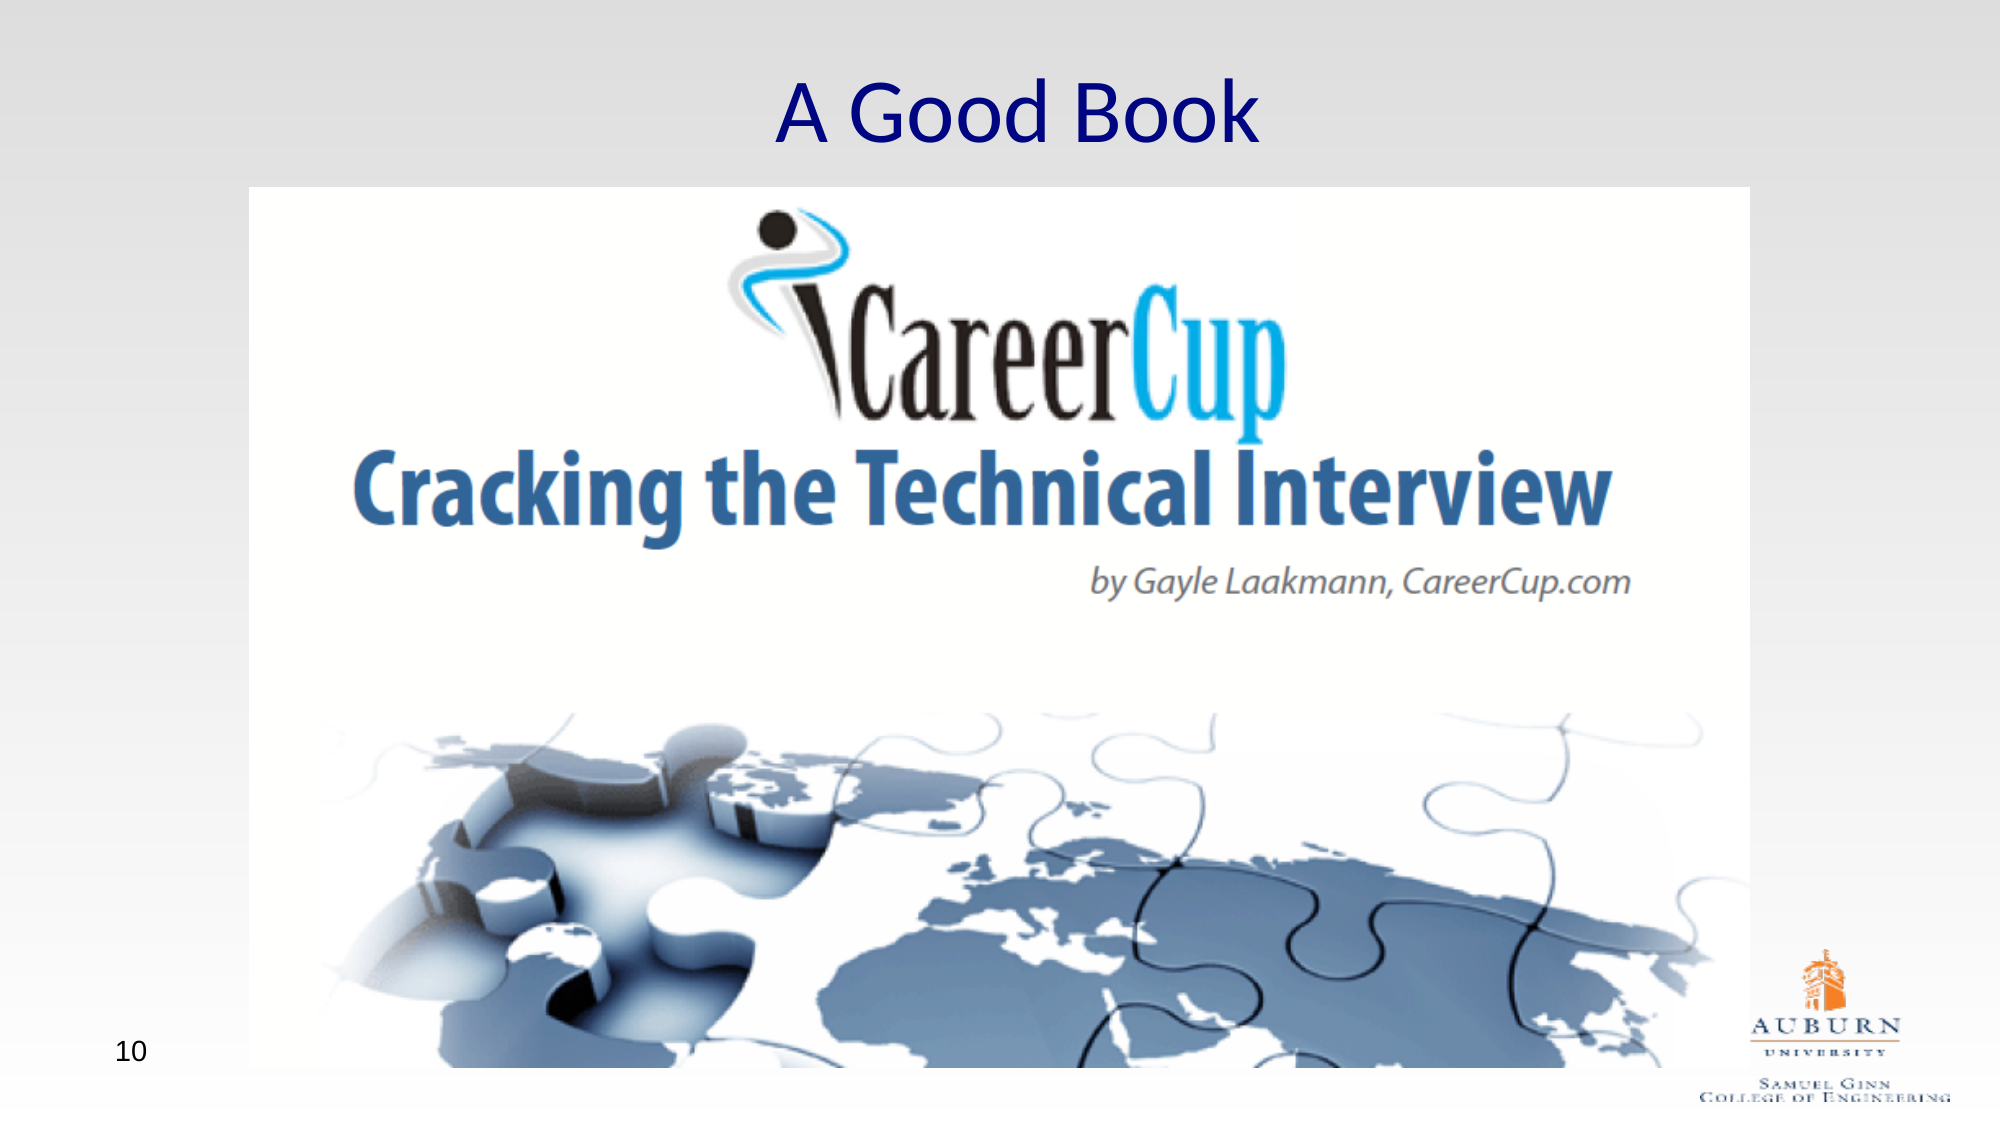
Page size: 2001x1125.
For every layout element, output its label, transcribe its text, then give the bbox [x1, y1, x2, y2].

picture [249, 187, 1950, 1102]
slide_number 10 [99, 1024, 567, 1103]
title A Good Book [312, 24, 1725, 185]
